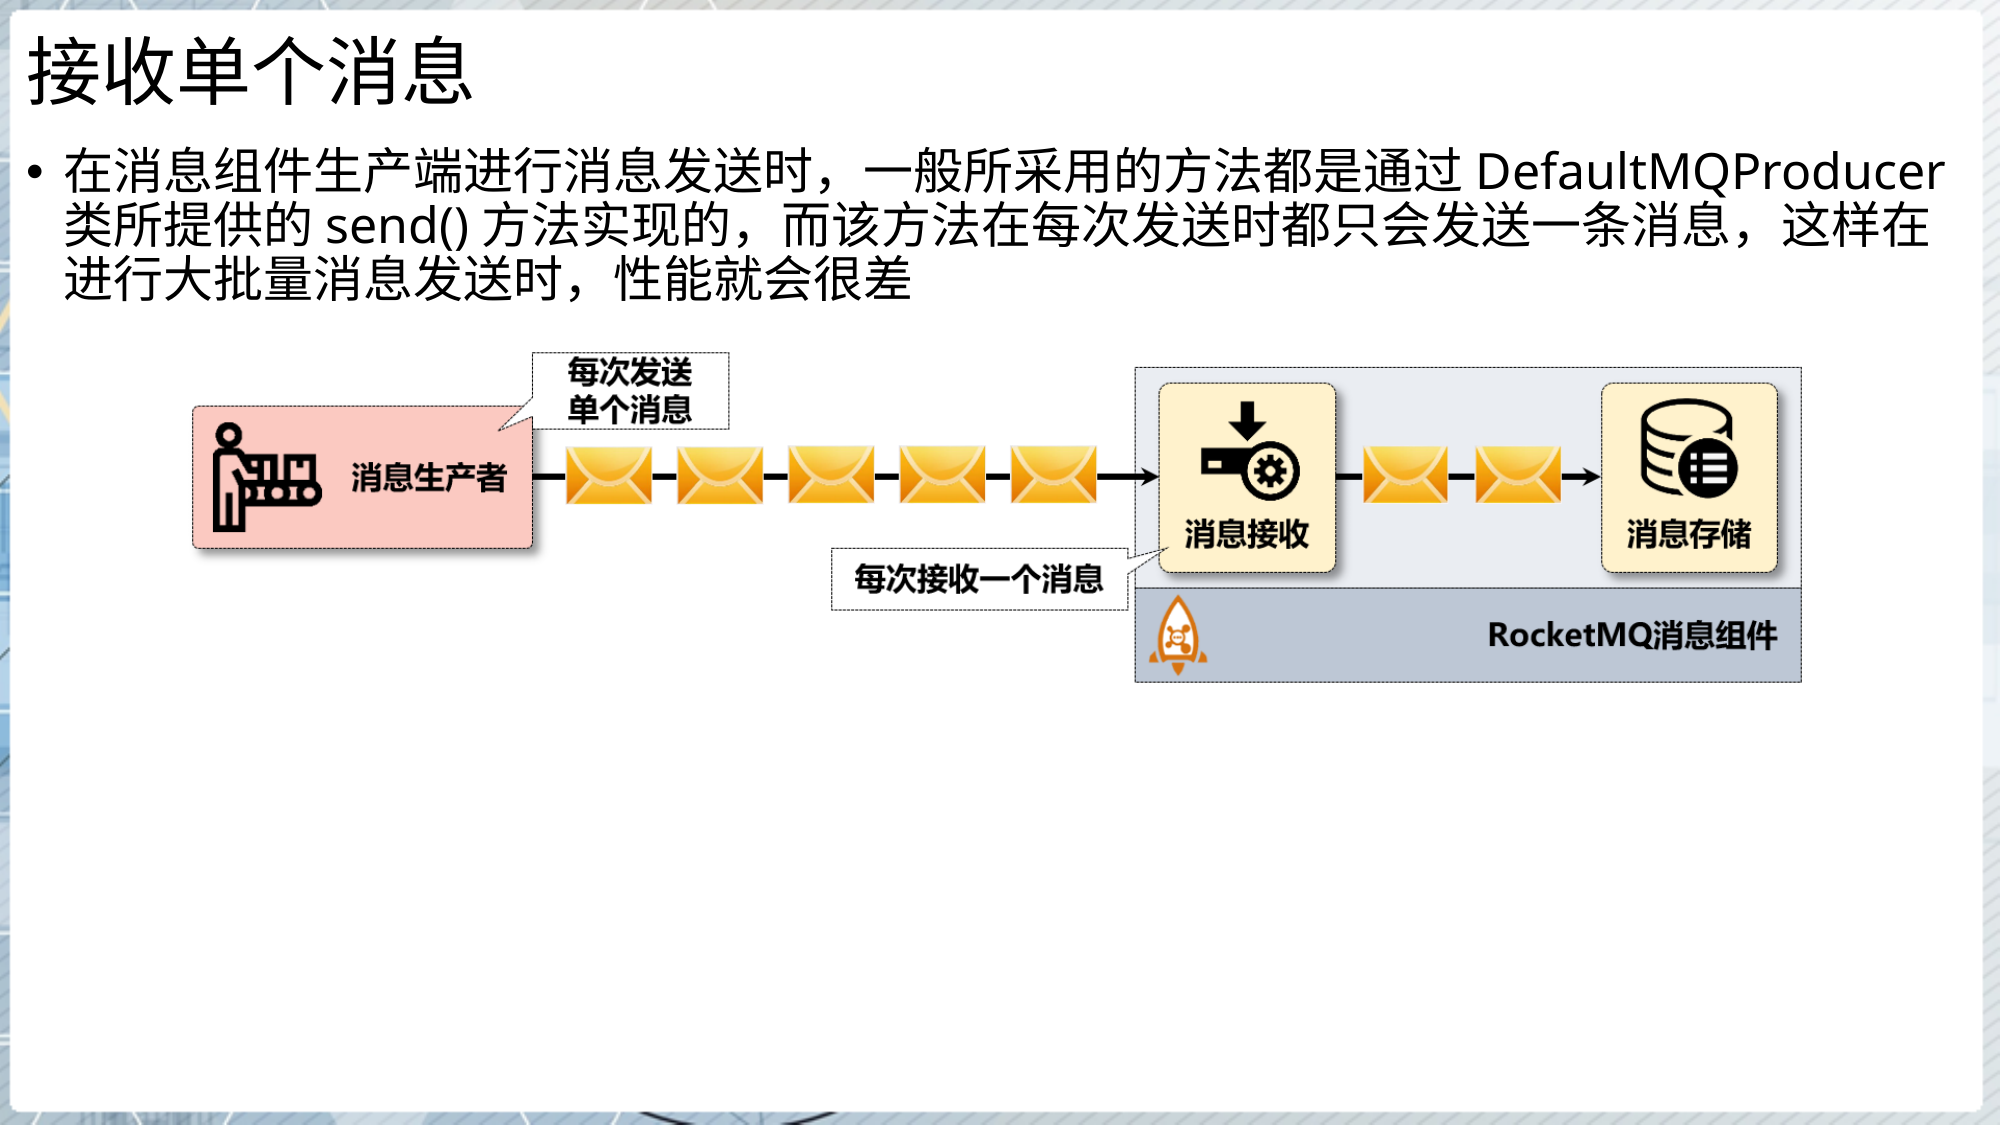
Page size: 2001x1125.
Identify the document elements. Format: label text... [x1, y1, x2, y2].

picture [0, 0, 2000, 1125]
list 在消息组件生产端进行消息发送时，一般所采用的方法都是通过DefaultMQProducer类所提供的send()方法实现的，而该方法在每次发送时都只会发送一条消息，这样在进行大批量消息发送时，性能就会很差 [11, 139, 1983, 1113]
title 接收单个消息 [11, 11, 1983, 139]
